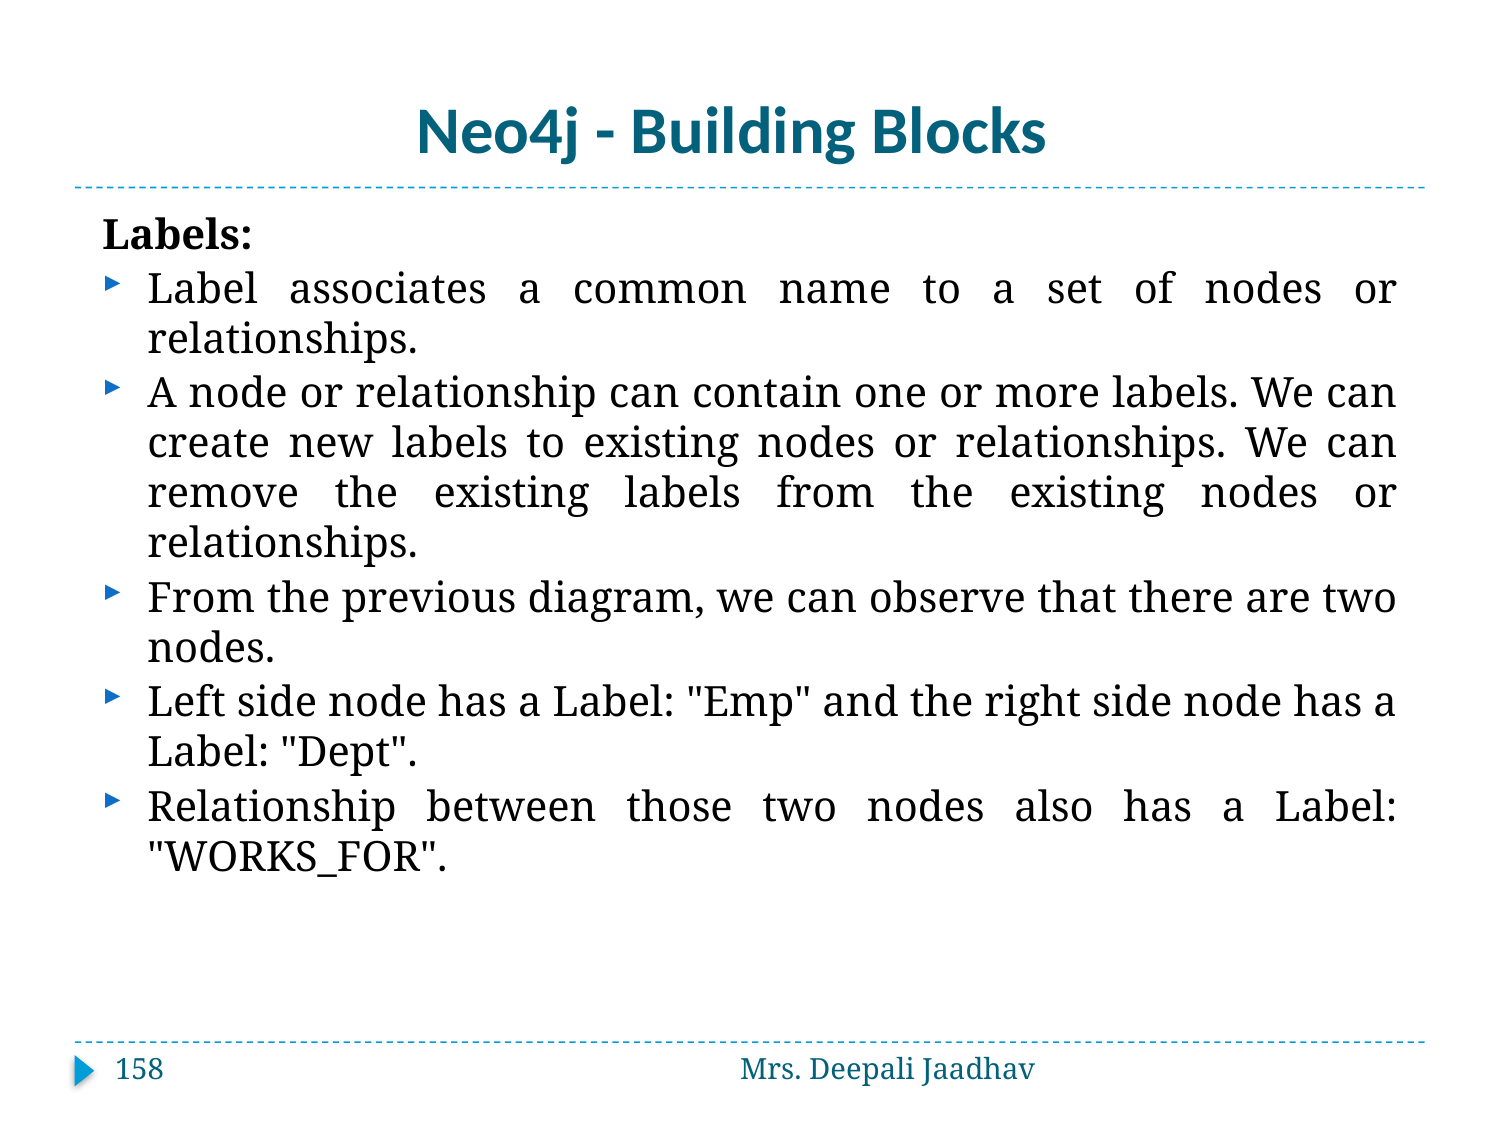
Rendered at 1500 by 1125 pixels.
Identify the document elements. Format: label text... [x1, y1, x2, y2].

slide_number 158 [100, 1042, 426, 1103]
footer Mrs. Deepali Jaadhav [475, 1042, 1051, 1103]
title Neo4j - Building Blocks [159, 78, 1306, 175]
list Labels: Label associates a common name to a set of nodes or relationships. A node or relationship can contain one or more labels. We can create new labels to existing nodes or relationships. We can remove the existing labels from the existing nodes or relationships. From the previous diagram, we can observe that there are two nodes. Left side node has a Label: "Emp" and the right side node has a Label: "Dept". Relationship between those two nodes also has a Label: "WORKS_FOR". [87, 200, 1413, 960]
